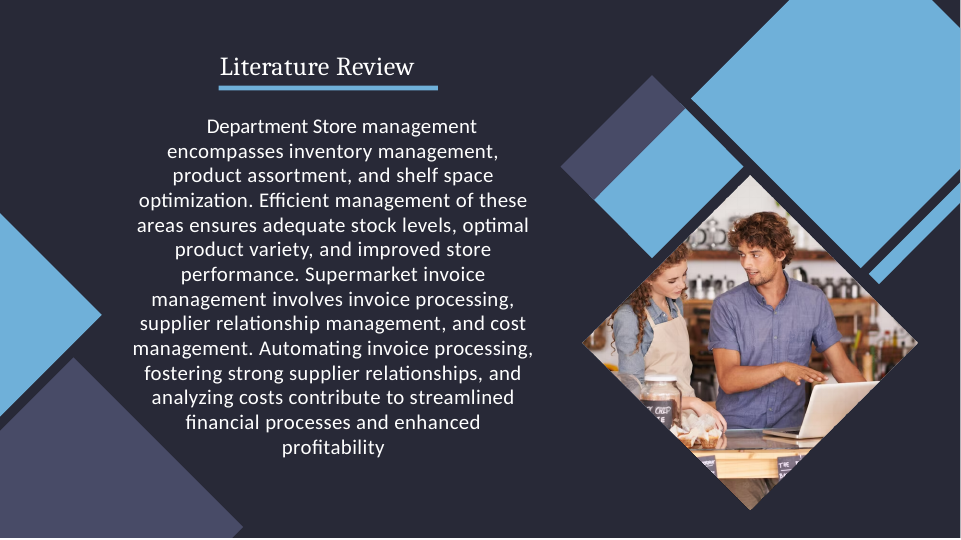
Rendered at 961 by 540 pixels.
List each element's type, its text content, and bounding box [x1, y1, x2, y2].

title Literature Review [217, 46, 555, 140]
picture [582, 174, 918, 510]
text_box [0, 212, 244, 539]
text_box [218, 85, 438, 91]
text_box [560, 0, 961, 285]
text_box Department Store management encompasses inventory management, product assortment, and shelf space optimization. Efficient management of these areas ensures adequate stock levels, optimal product variety, and improved store performance. Supermarket invoice management involves invoice processing, supplier relationship management, and cost management. Automating invoice processing, fostering strong supplier relationships, and analyzing costs contribute to streamlined financial processes and enhanced profitability [130, 111, 536, 460]
